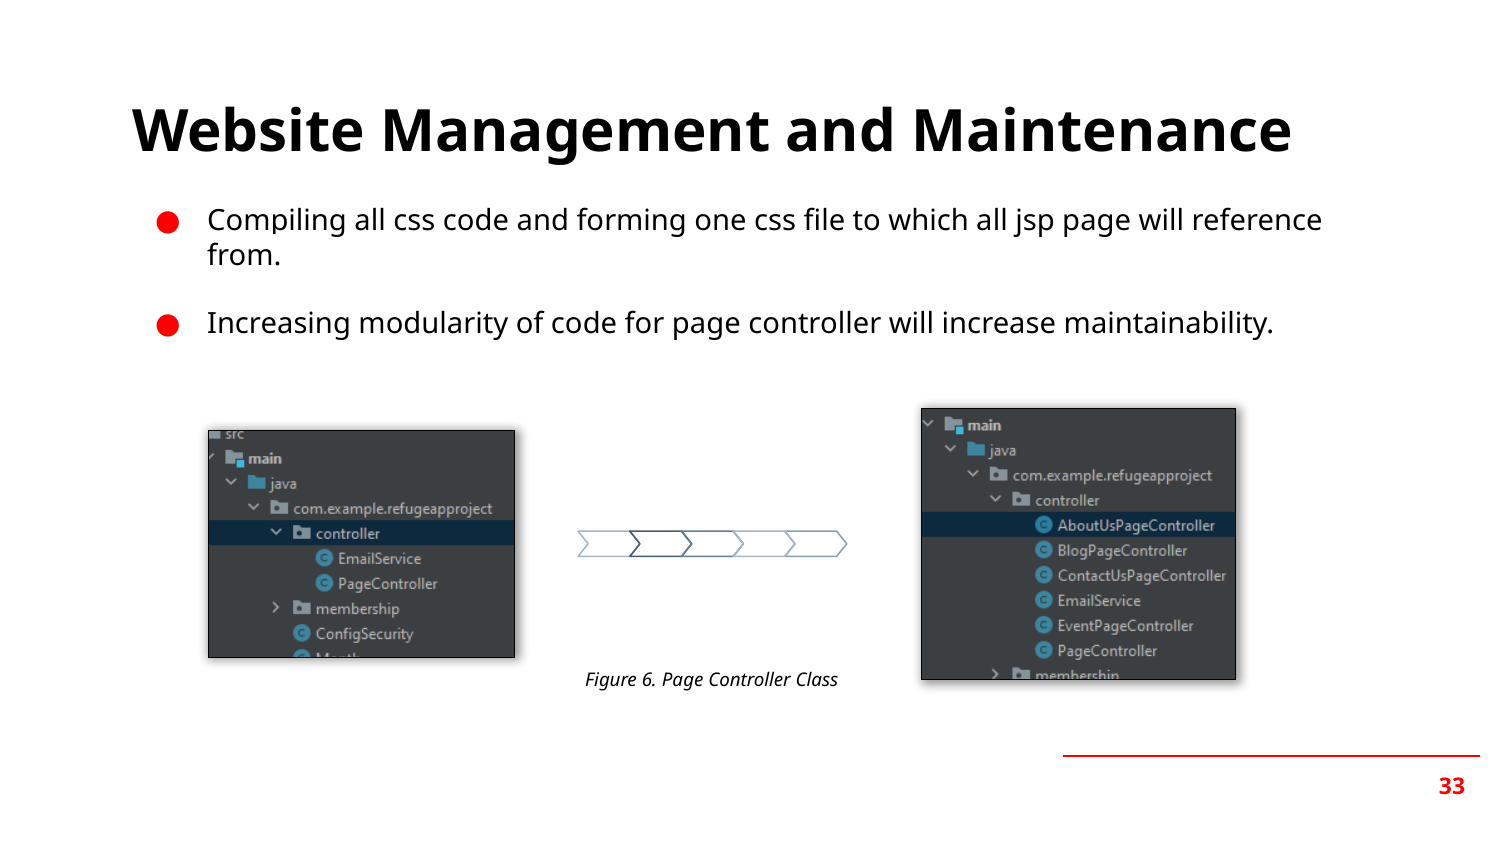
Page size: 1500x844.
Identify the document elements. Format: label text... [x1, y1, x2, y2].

picture [208, 429, 515, 658]
text_box Figure 6. Page Controller Class [570, 660, 1020, 698]
subtitle Compiling all css code and forming one css file to which all jsp page will reference from. Increasing modularity of code for page controller will increase maintainability. [116, 186, 1372, 713]
title Website Management and Maintenance [116, 78, 1372, 173]
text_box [577, 530, 847, 557]
picture [921, 407, 1236, 680]
